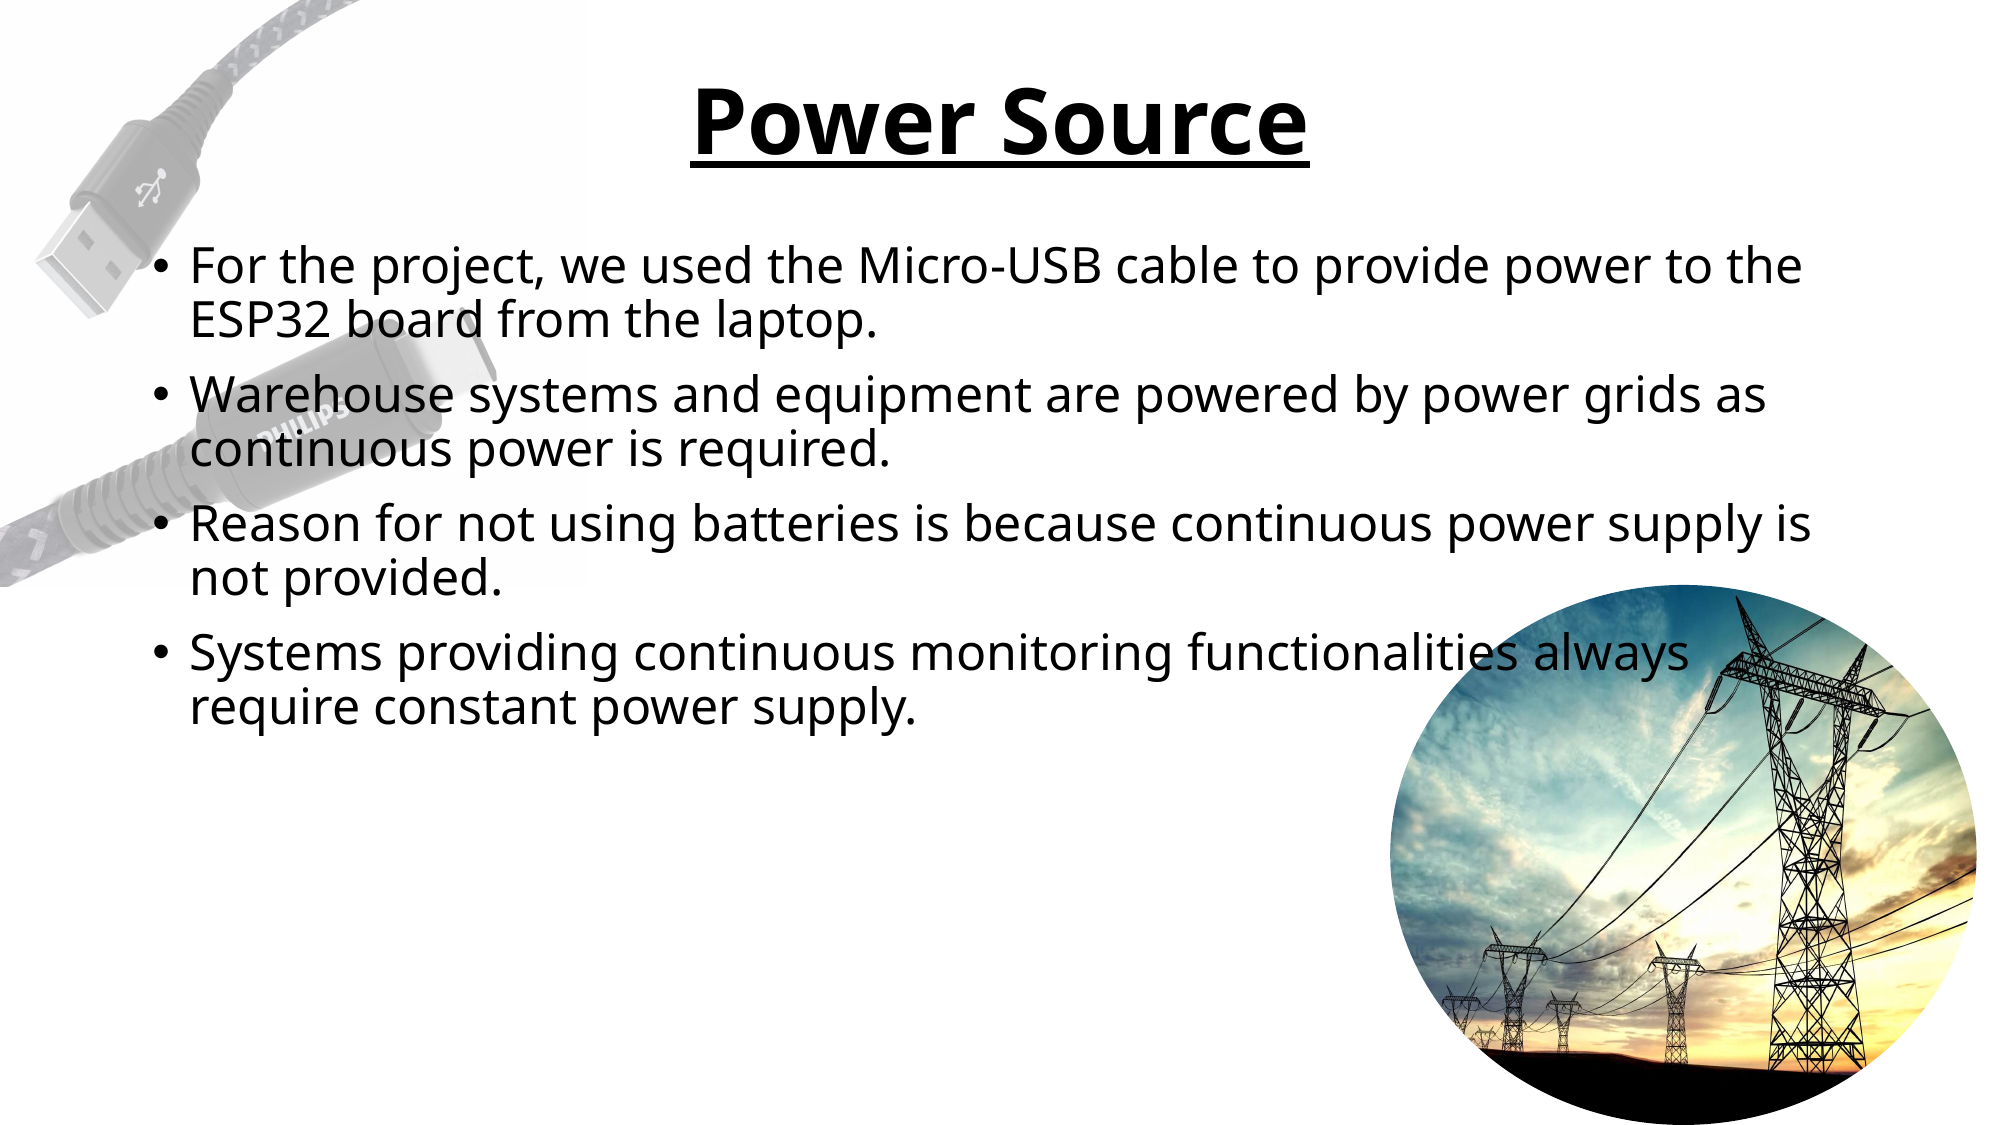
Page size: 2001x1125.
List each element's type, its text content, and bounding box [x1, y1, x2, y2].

picture [1389, 584, 1978, 1125]
picture [0, 0, 587, 587]
list For the project, we used the Micro-USB cable to provide power to the ESP32 board from the laptop. Warehouse systems and equipment are powered by power grids as continuous power is required. Reason for not using batteries is because continuous power supply is not provided. Systems providing continuous monitoring functionalities always require constant power supply. [137, 233, 1863, 1014]
title Power Source [587, 15, 1863, 233]
